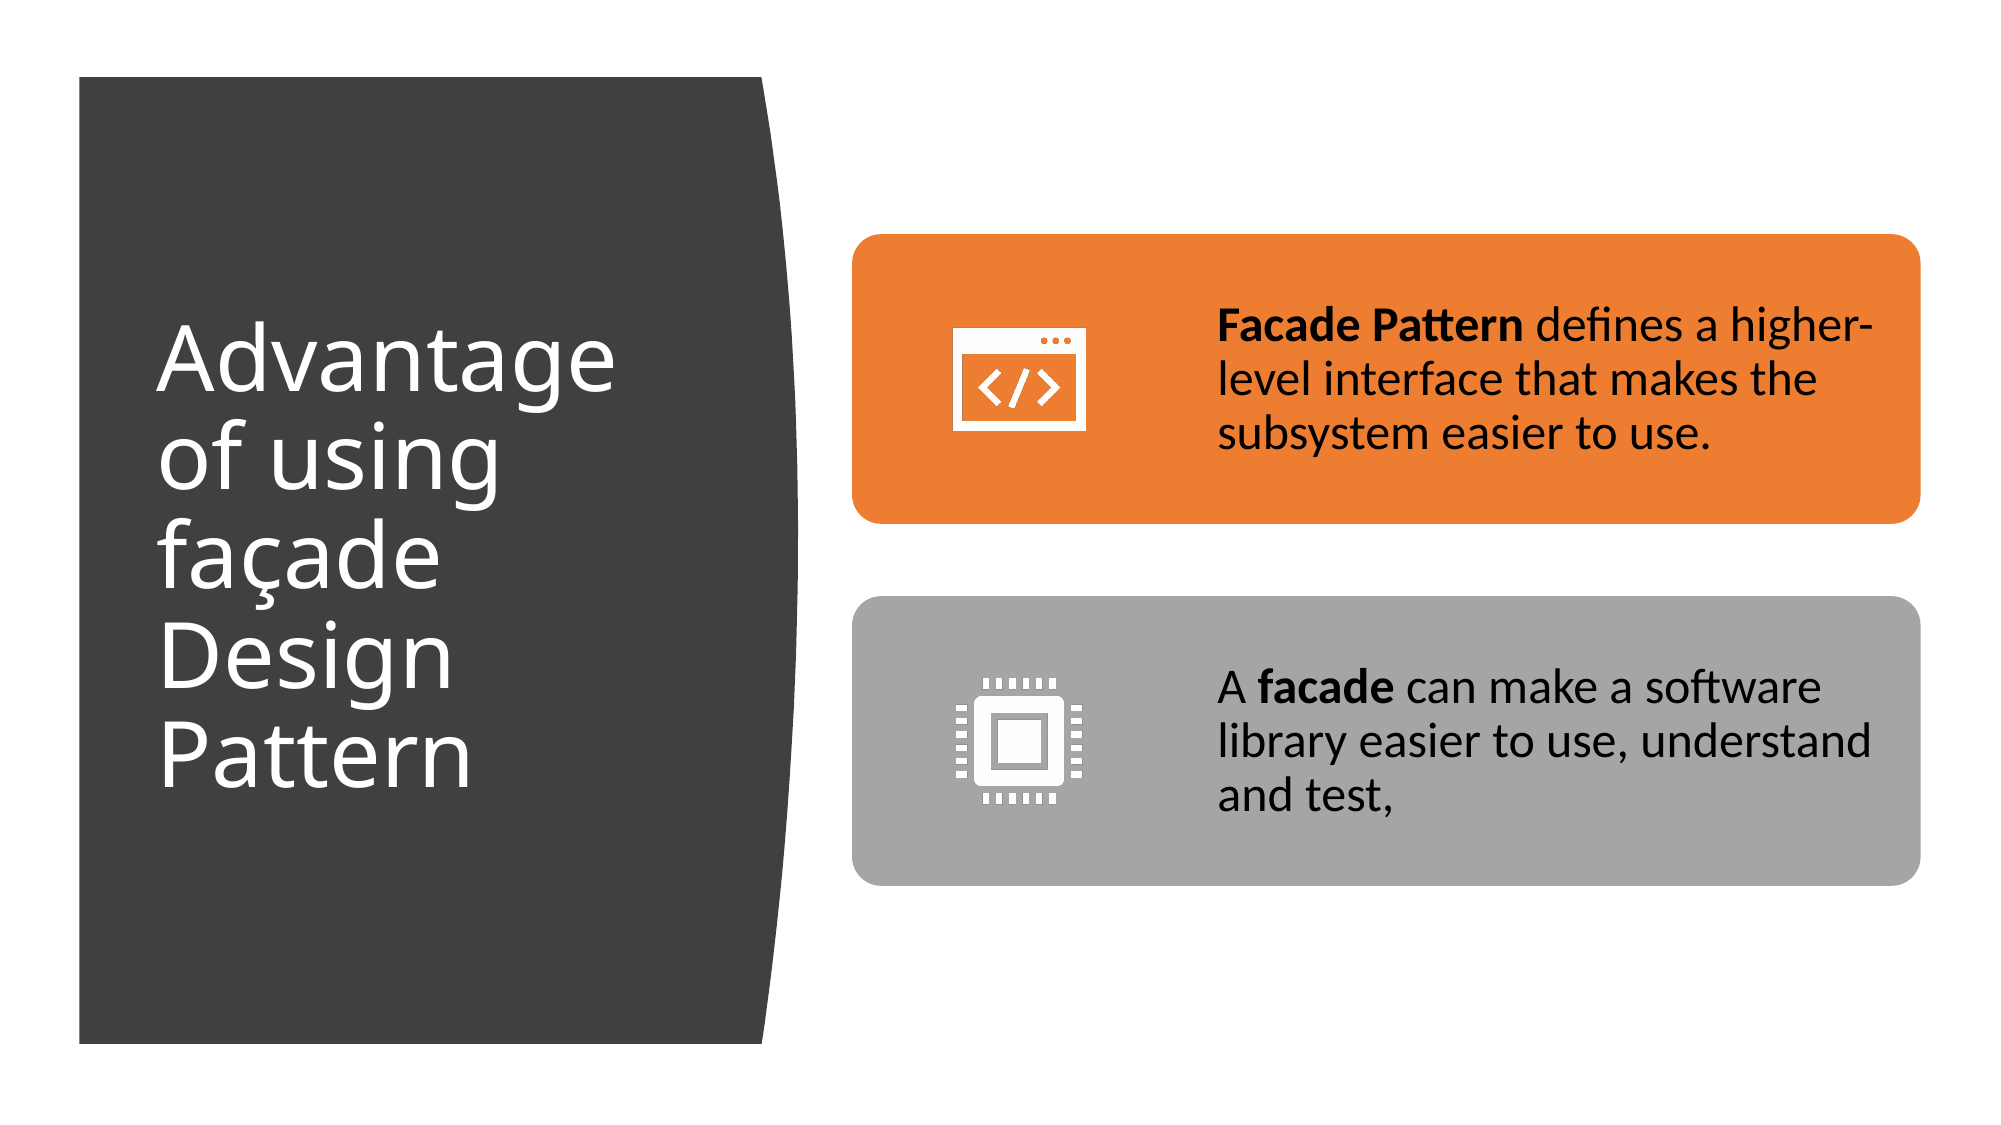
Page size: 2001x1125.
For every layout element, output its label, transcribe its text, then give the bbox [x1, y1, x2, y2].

text_box [78, 76, 800, 1045]
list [852, 77, 1921, 1043]
title Advantage of using façade Design Pattern [141, 166, 702, 953]
